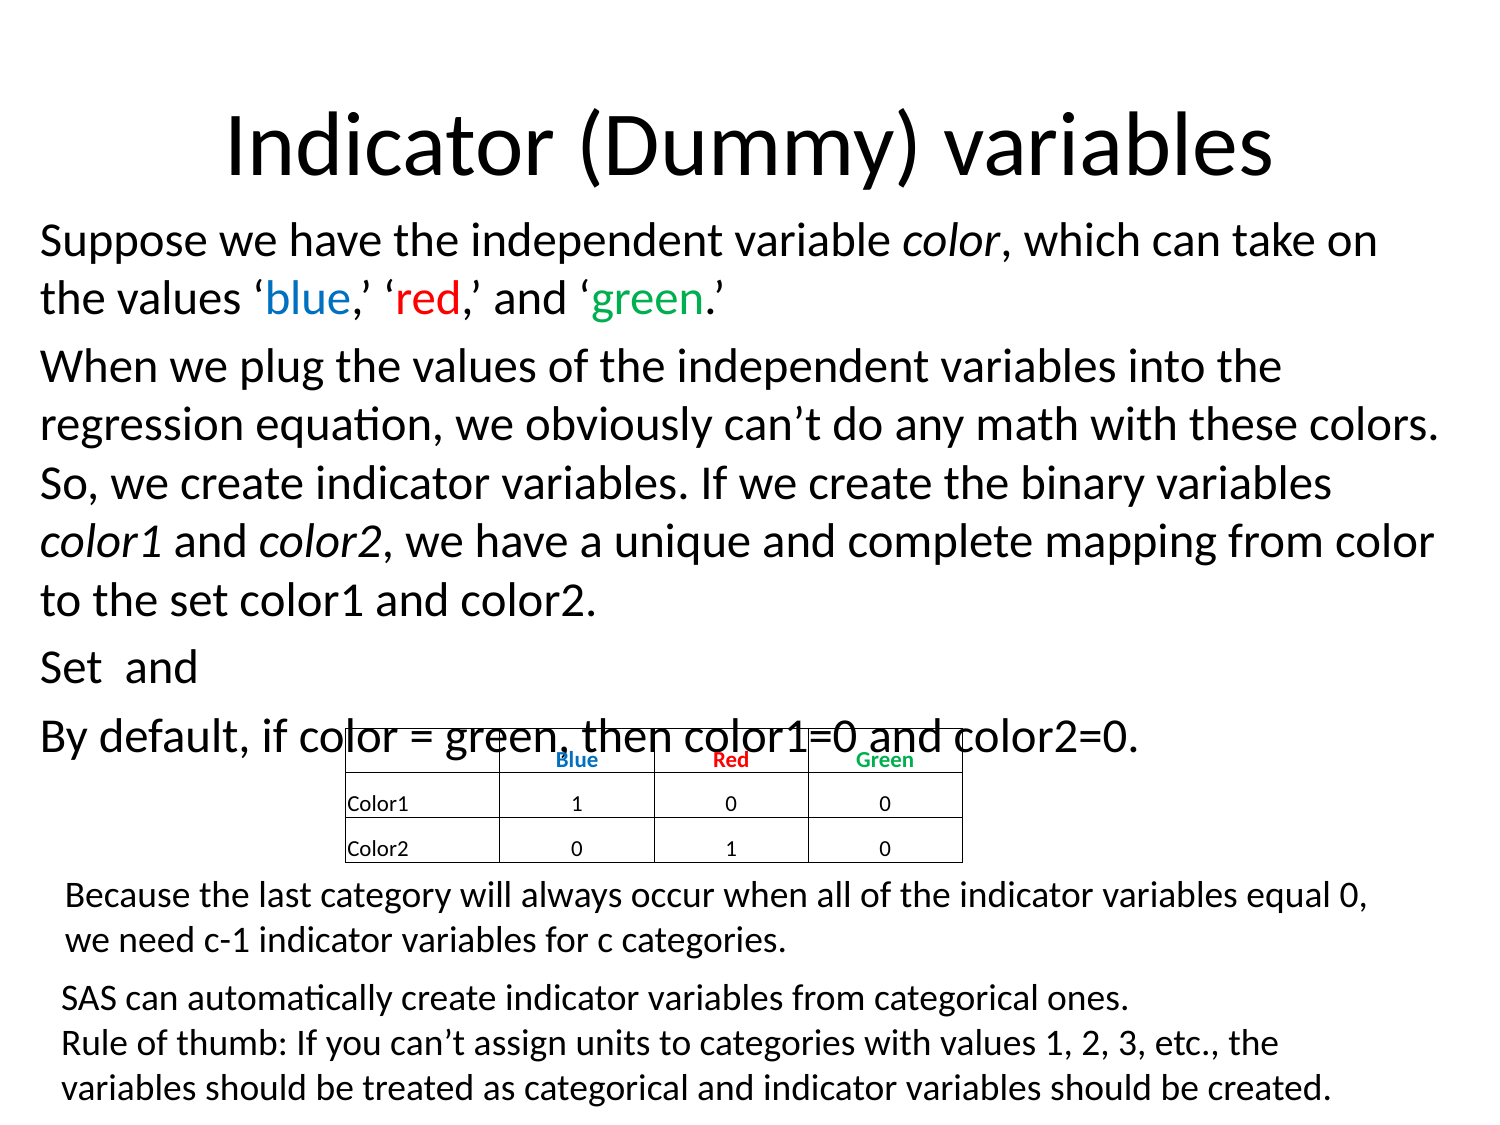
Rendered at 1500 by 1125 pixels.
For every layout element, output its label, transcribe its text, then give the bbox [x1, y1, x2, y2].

table_header [346, 729, 499, 772]
table_cell 0 [809, 818, 962, 862]
table_cell Color1 [346, 773, 499, 817]
table_header Blue [500, 729, 654, 772]
table_cell 0 [655, 773, 808, 817]
table_header Red [655, 729, 808, 772]
table_cell 1 [655, 818, 808, 862]
table_cell 1 [500, 773, 654, 817]
table_cell 0 [500, 818, 654, 862]
table_header Green [809, 729, 962, 772]
table_cell Color2 [346, 818, 499, 862]
title Indicator (Dummy) variables [75, 45, 1425, 233]
text_box Because the last category will always occur when all of the indicator variables equal 0, we need c-1 indicator variables for c categories. [49, 862, 1388, 968]
table_cell 0 [809, 773, 962, 817]
text_box SAS can automatically create indicator variables from categorical ones. Rule of thumb: If you can’t assign units to categories with values 1, 2, 3, etc., the variables should be treated as categorical and indicator variables should be created. [46, 965, 1384, 1115]
